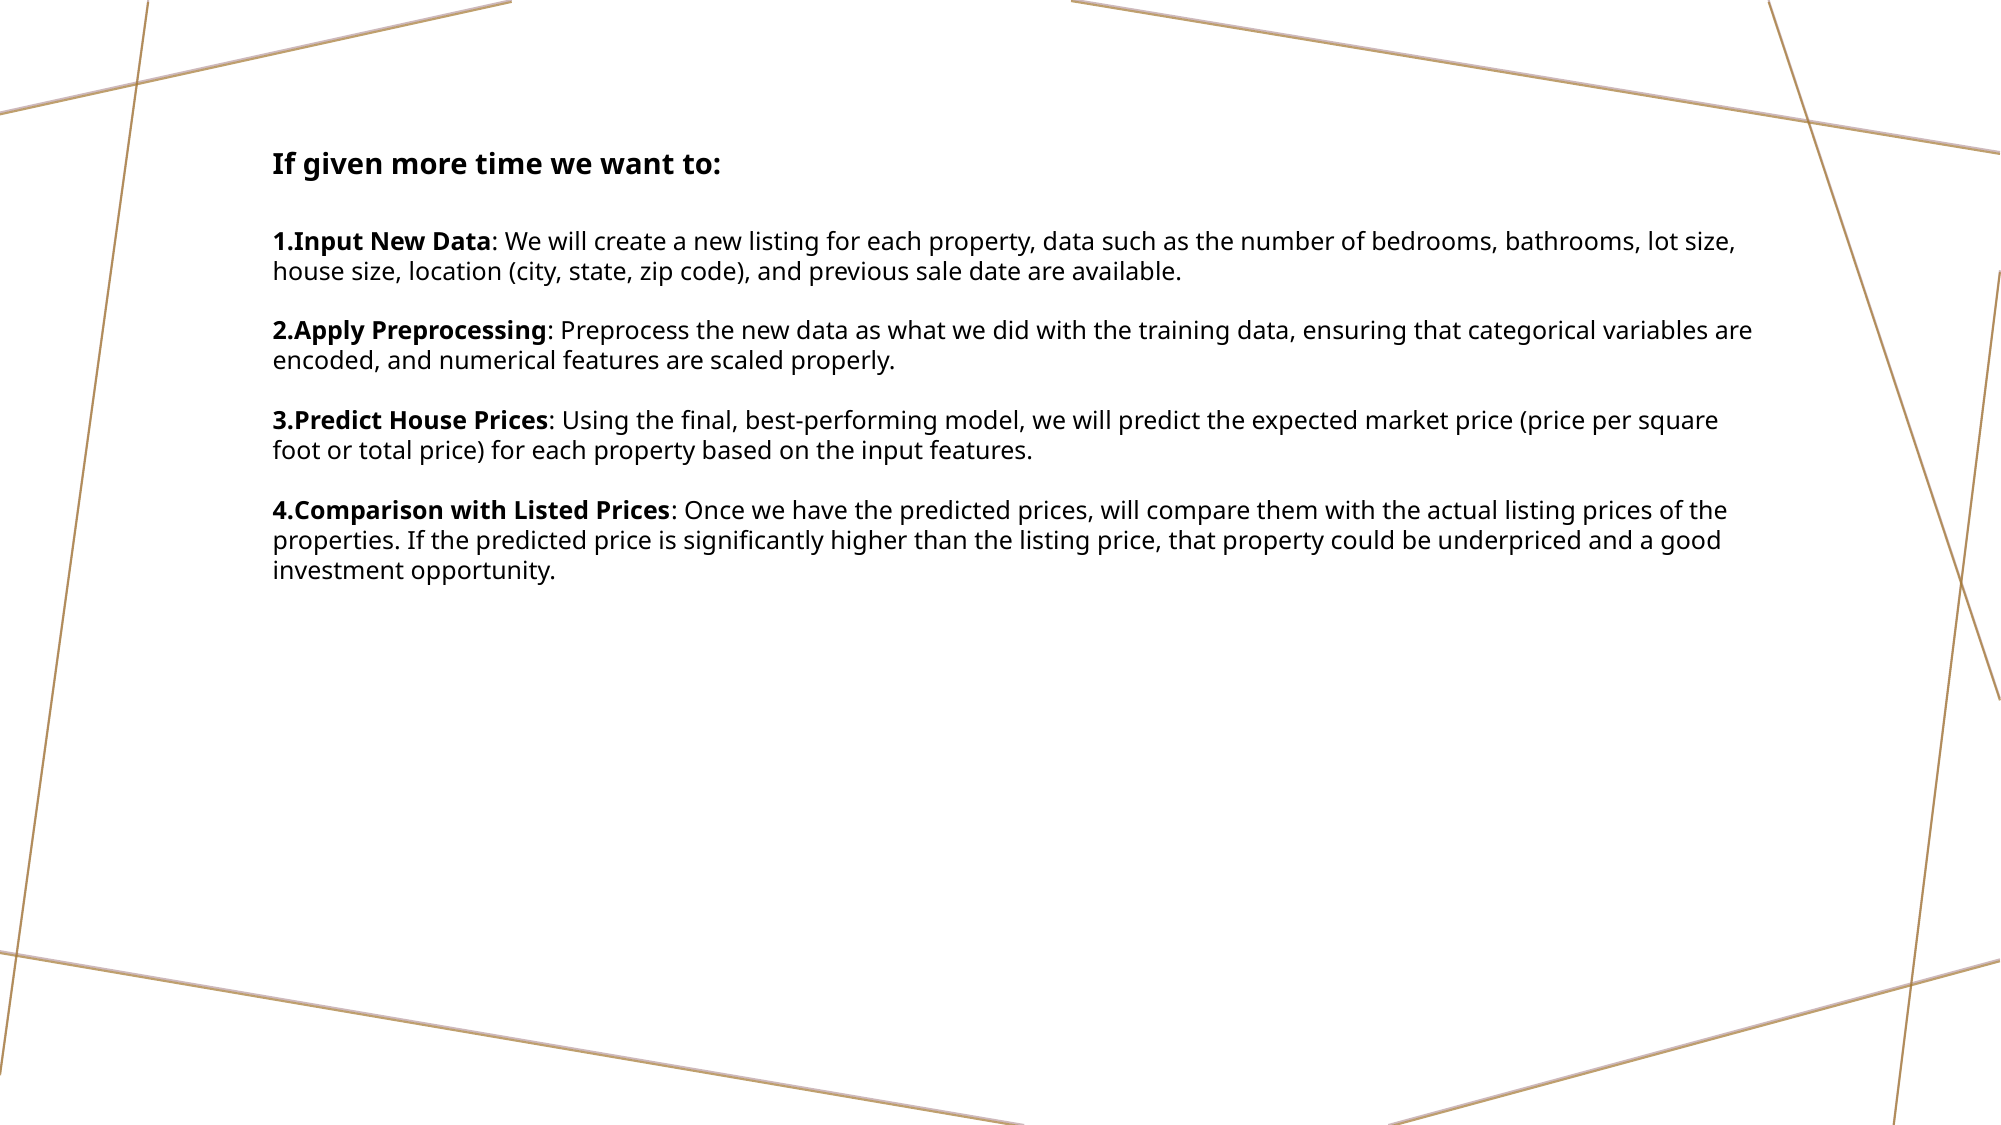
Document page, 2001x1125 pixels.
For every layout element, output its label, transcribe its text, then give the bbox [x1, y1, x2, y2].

text_box If given more time we want to: Input New Data: We will create a new listing for each property, data such as the number of bedrooms, bathrooms, lot size, house size, location (city, state, zip code), and previous sale date are available. Apply Preprocessing: Preprocess the new data as what we did with the training data, ensuring that categorical variables are encoded, and numerical features are scaled properly. Predict House Prices: Using the final, best-performing model, we will predict the expected market price (price per square foot or total price) for each property based on the input features. Comparison with Listed Prices: Once we have the predicted prices, will compare them with the actual listing prices of the properties. If the predicted price is significantly higher than the listing price, that property could be underpriced and a good investment opportunity. [258, 92, 1781, 592]
